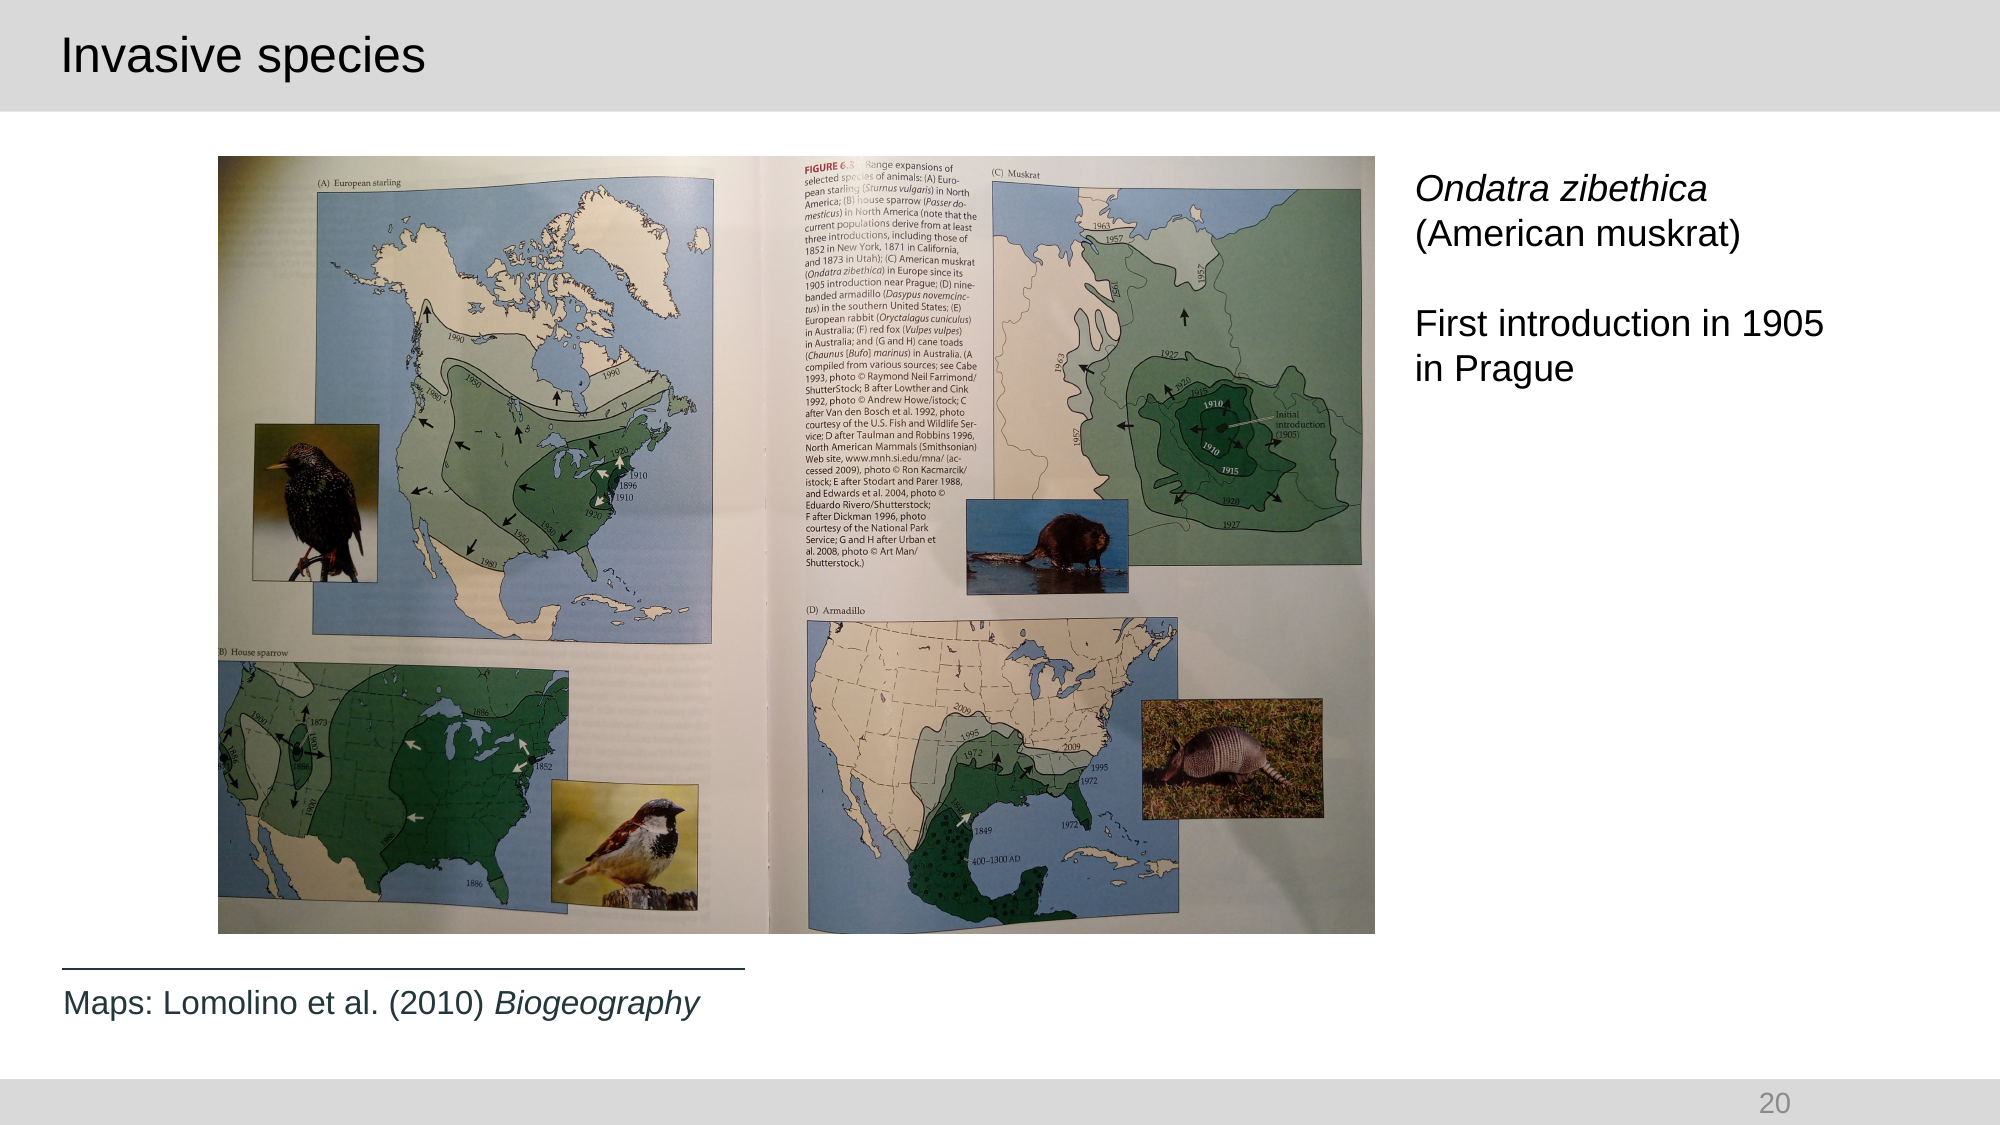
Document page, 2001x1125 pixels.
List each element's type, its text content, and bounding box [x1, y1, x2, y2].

footer [0, 1079, 1550, 1125]
text_box Ondatra zibethica (American muskrat) First introduction in 1905 in Prague [1400, 156, 1866, 442]
slide_number 20 [1550, 1079, 2000, 1125]
picture [218, 156, 1375, 934]
title Invasive species [0, 0, 2000, 112]
text_box Maps: Lomolino et al. (2010) Biogeography [48, 974, 746, 1029]
